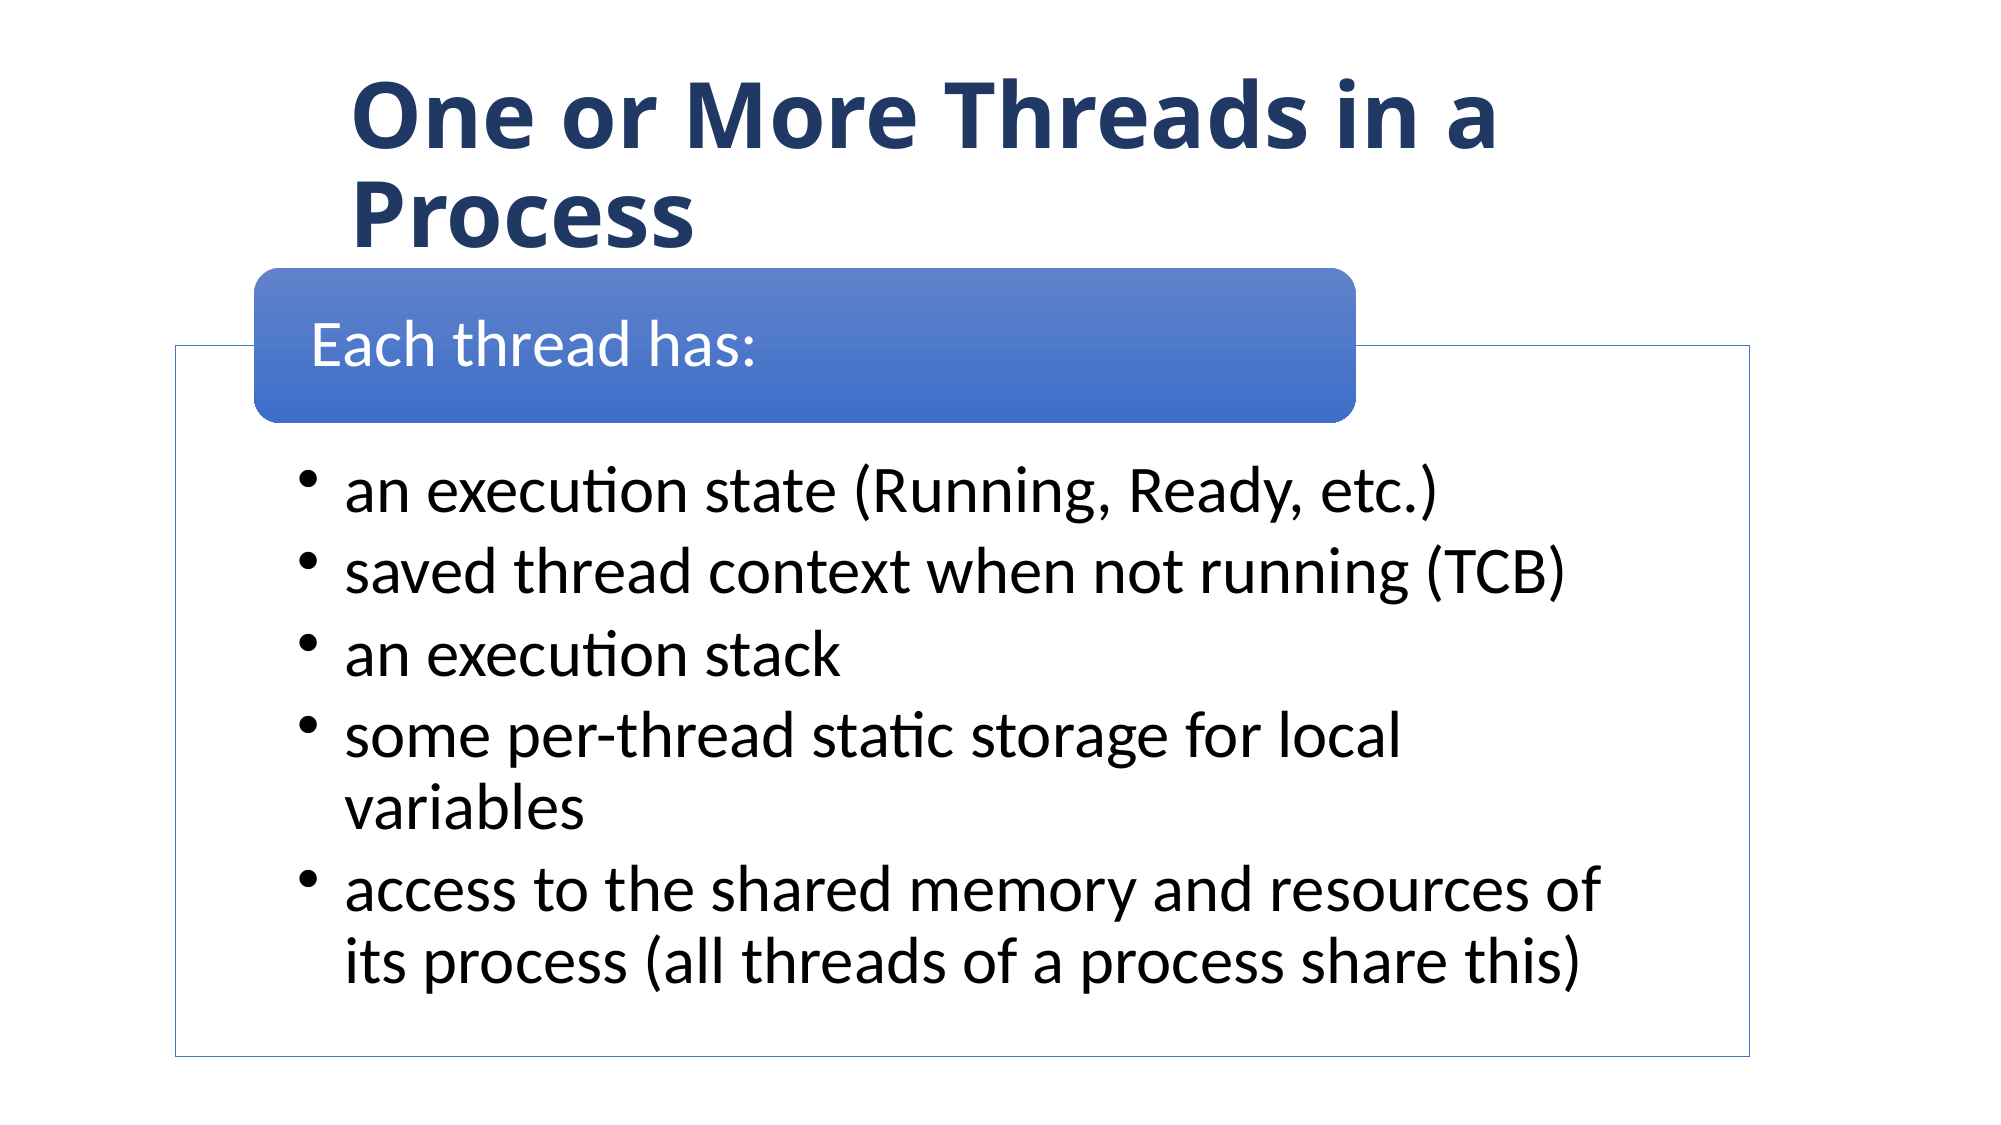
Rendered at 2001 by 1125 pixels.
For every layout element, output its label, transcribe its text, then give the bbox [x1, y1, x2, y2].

title One or More Threads in a Process [334, 87, 1770, 250]
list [175, 249, 1750, 1075]
